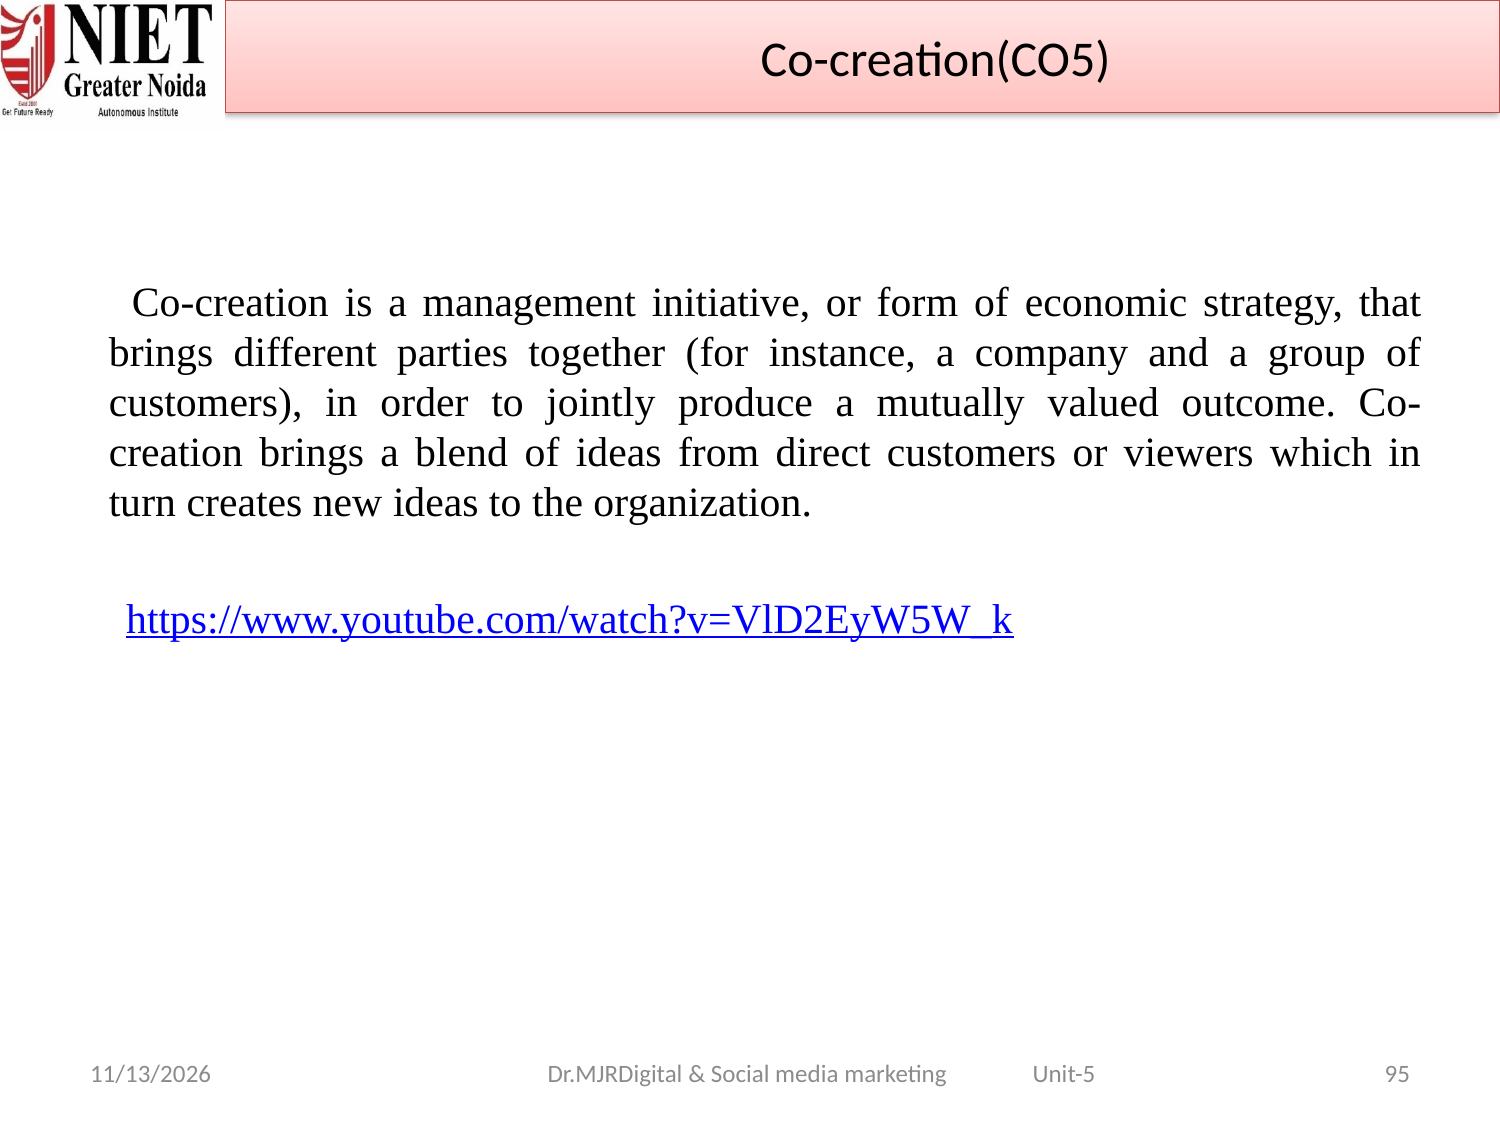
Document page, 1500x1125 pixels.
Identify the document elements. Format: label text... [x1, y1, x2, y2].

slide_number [75, 1042, 412, 1103]
list Co-creation is a management initiative, or form of economic strategy, that brings different parties together (for instance, a company and a group of customers), in order to jointly produce a mutually valued outcome. Co-creation brings a blend of ideas from direct customers or viewers which in turn creates new ideas to the organization. https://www.youtube.com/watch?v=VlD2EyW5W_k [37, 149, 1438, 1025]
footer Dr.MJRDigital & Social media marketing Unit-5 [412, 1042, 1074, 1103]
text_box Co-creation(CO5) [229, 0, 1500, 113]
picture [0, 0, 226, 132]
slide_number 95 [1074, 1042, 1425, 1103]
